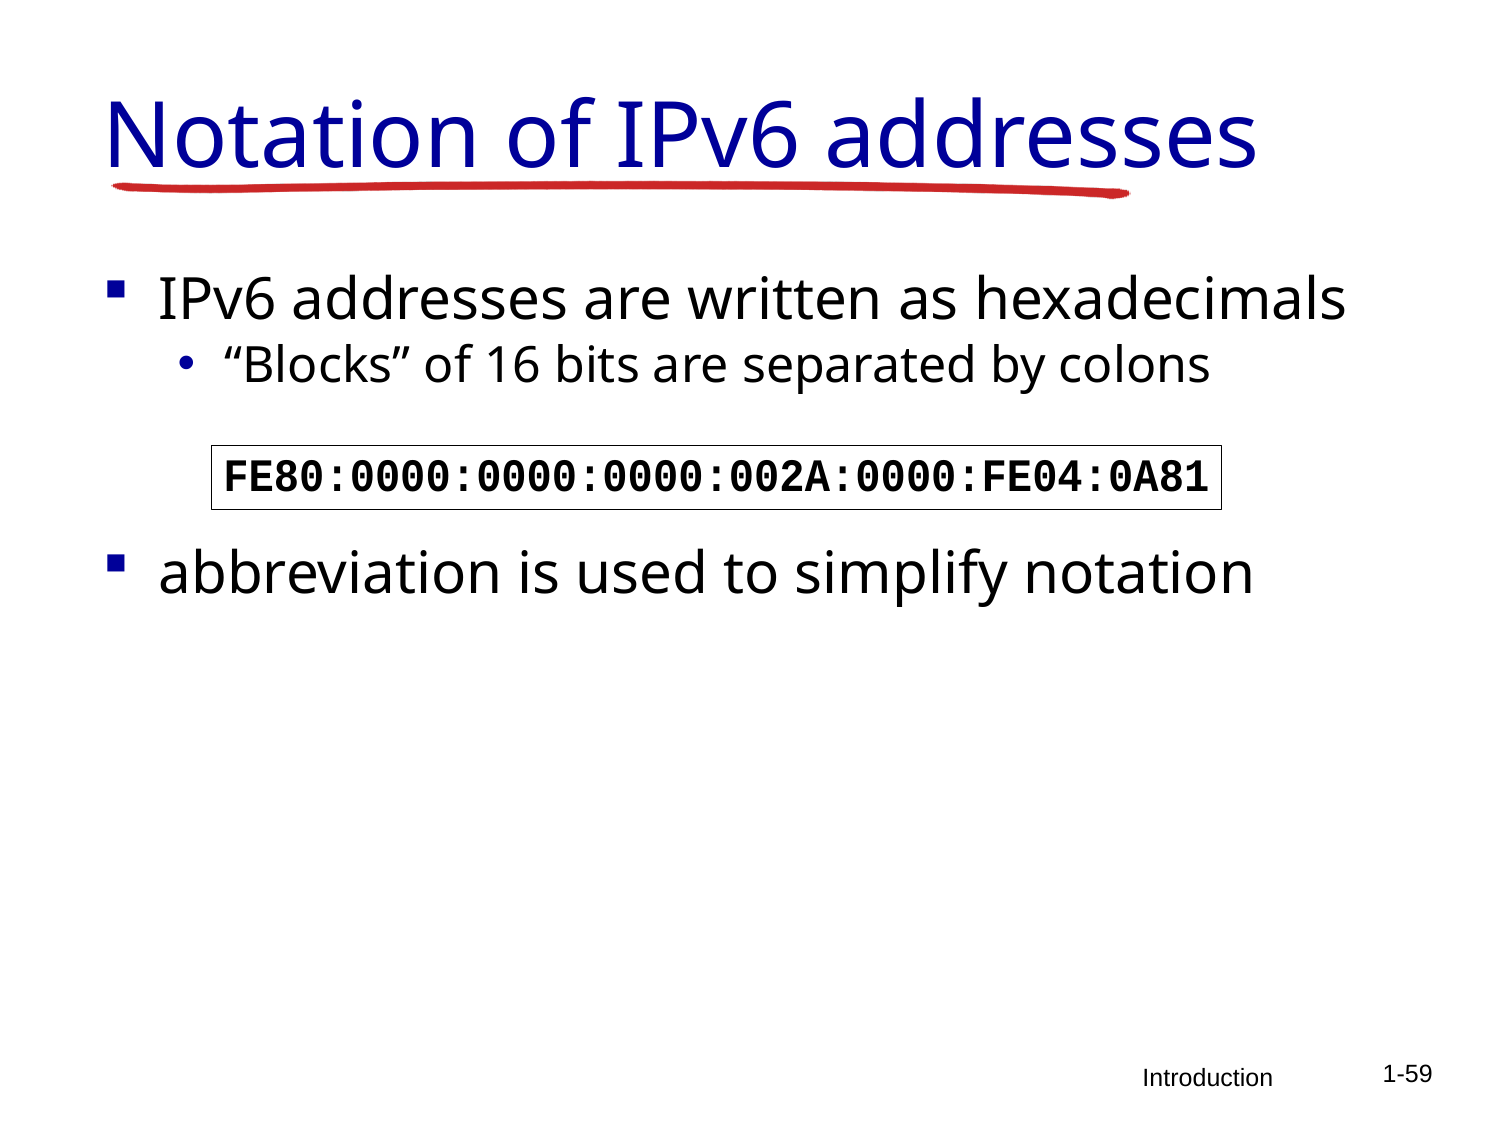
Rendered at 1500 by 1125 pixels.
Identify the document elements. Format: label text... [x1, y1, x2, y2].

list IPv6 addresses are written as hexadecimals “Blocks” of 16 bits are separated by colons abbreviation is used to simplify notation [87, 264, 1363, 720]
footer Introduction [1127, 1054, 1365, 1103]
title Notation of IPv6 addresses [87, 37, 1363, 225]
picture [107, 175, 1142, 205]
slide_number 1-59 [1367, 1050, 1500, 1125]
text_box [177, 416, 1404, 532]
